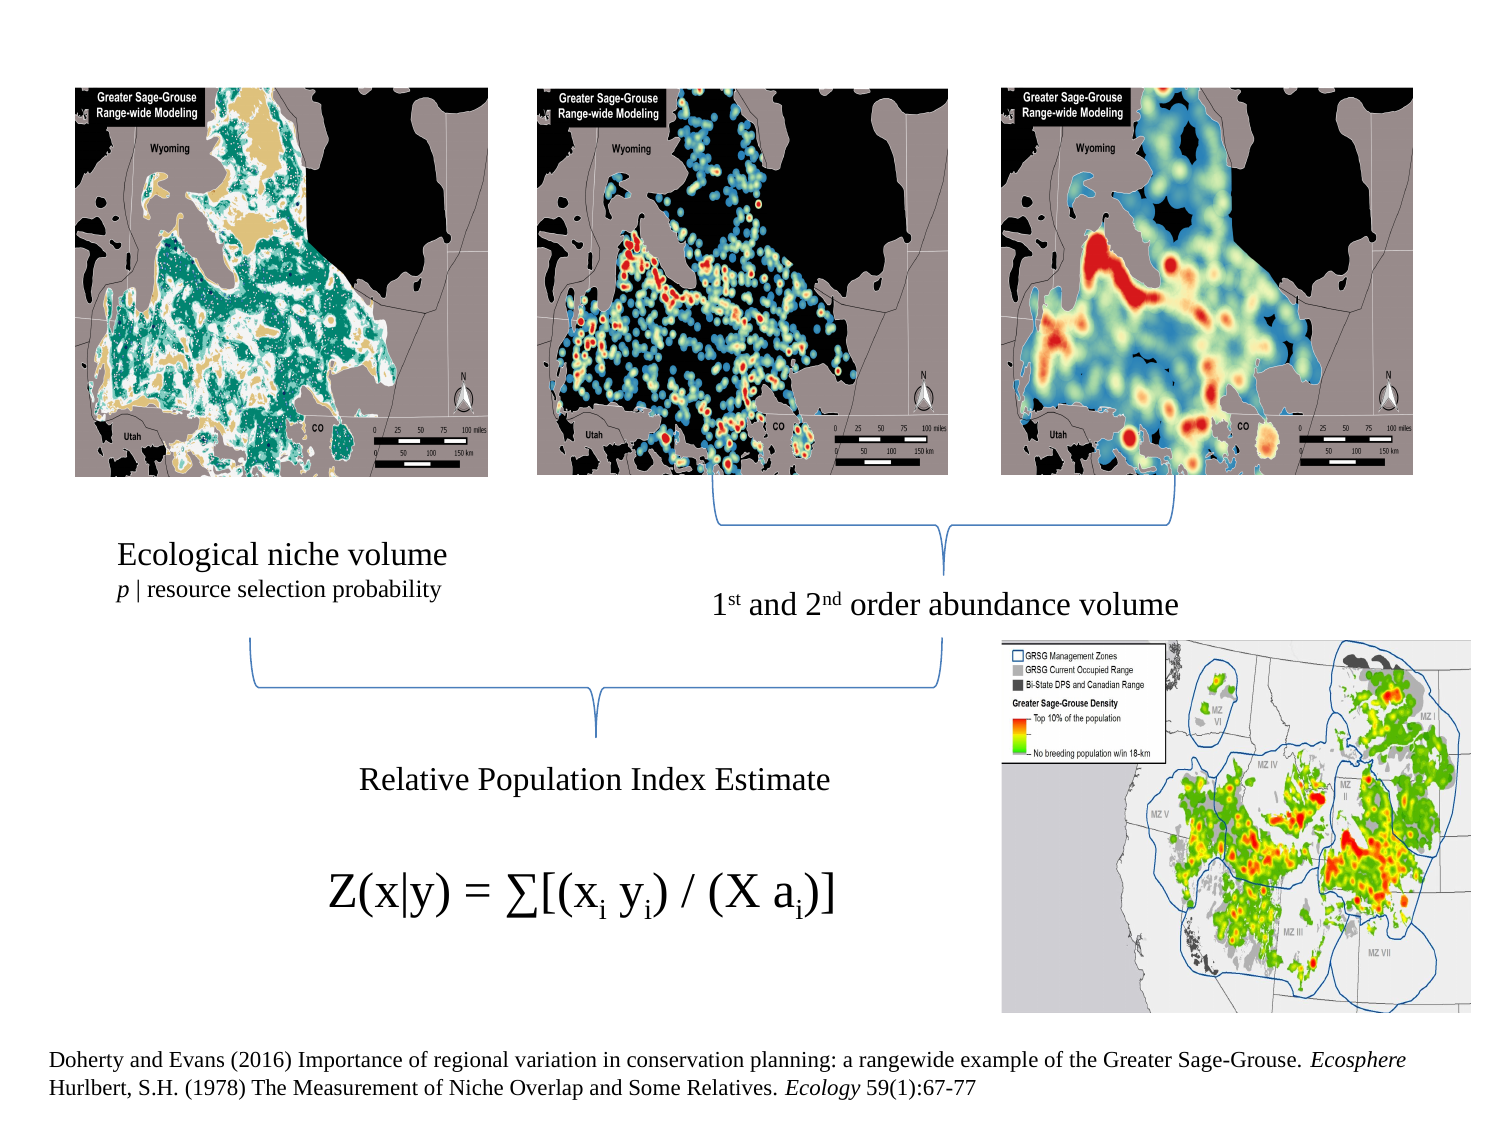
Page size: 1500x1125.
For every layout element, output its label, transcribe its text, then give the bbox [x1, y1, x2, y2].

picture [1001, 639, 1472, 1013]
text_box 1st and 2nd order abundance volume [696, 574, 1195, 630]
text_box Z(x|y) = ∑[(xi yi) / (X ai)] [312, 849, 879, 933]
text_box [249, 637, 943, 739]
text_box Ecological niche volume p | resource selection probability [102, 525, 464, 610]
picture [1001, 87, 1413, 476]
picture [74, 87, 489, 477]
text_box Doherty and Evans (2016) Importance of regional variation in conservation planning: a rangewide example of the Greater Sage-Grouse. Ecosphere Hurlbert, S.H. (1978) The Measurement of Niche Overlap and Some Relatives. Ecology 59(1):67-77 [33, 1037, 1451, 1108]
text_box [711, 475, 1176, 574]
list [537, 88, 948, 476]
text_box Relative Population Index Estimate [343, 749, 847, 805]
